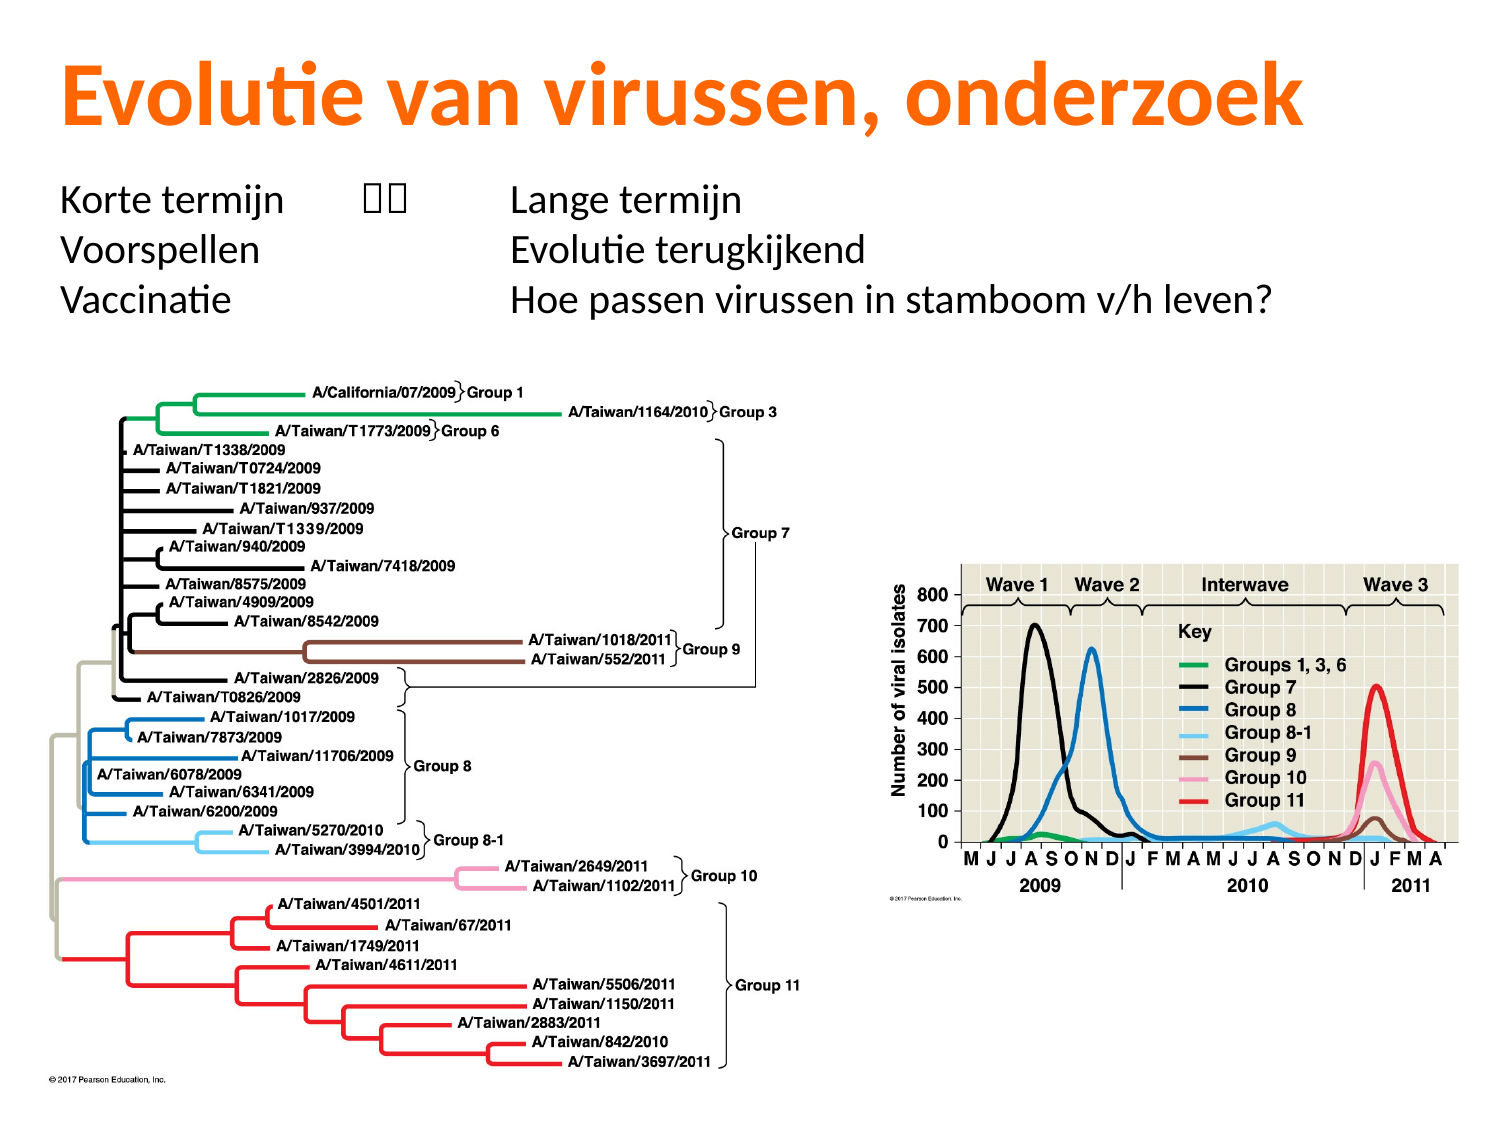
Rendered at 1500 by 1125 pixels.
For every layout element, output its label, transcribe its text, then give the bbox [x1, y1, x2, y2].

text_box Korte termijn  Lange termijn Voorspellen Evolutie terugkijkend Vaccinatie Hoe passen virussen in stamboom v/h leven? [45, 164, 1417, 330]
picture [45, 376, 802, 1090]
text_box Evolutie van virussen, onderzoek [45, 25, 1453, 143]
picture [886, 561, 1461, 905]
